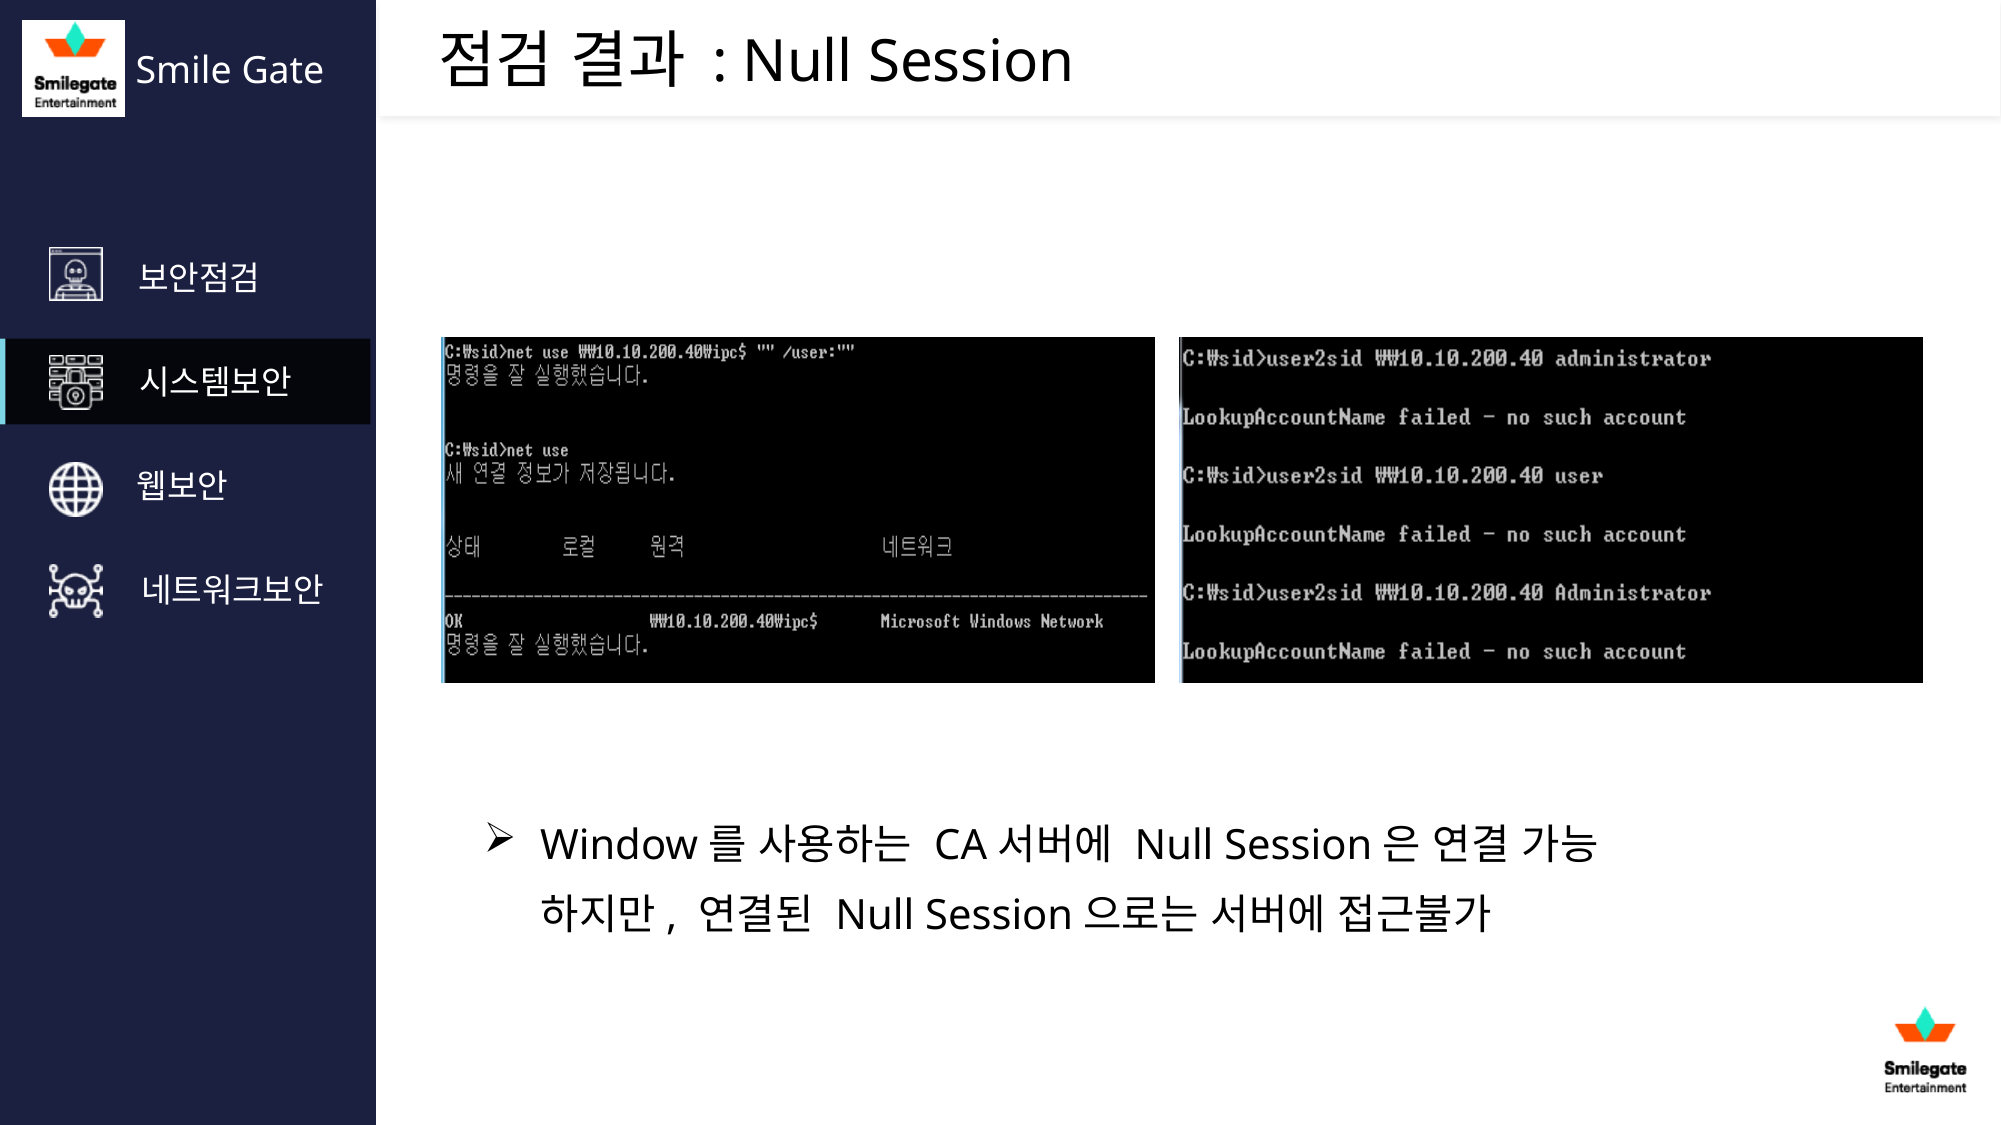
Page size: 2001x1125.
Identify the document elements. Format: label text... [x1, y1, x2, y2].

text_box Window를 사용하는 CA서버에 Null Session은 연결 가능 하지만, 연결된 Null Session으로는 서버에 접근불가 [468, 806, 1841, 945]
picture [49, 247, 103, 301]
picture [441, 337, 1155, 683]
picture [1179, 337, 1923, 683]
picture [1872, 1005, 1975, 1102]
picture [49, 564, 103, 618]
picture [49, 462, 103, 517]
text_box : Null Session [697, 15, 2000, 101]
picture [49, 355, 103, 410]
picture [22, 20, 125, 117]
